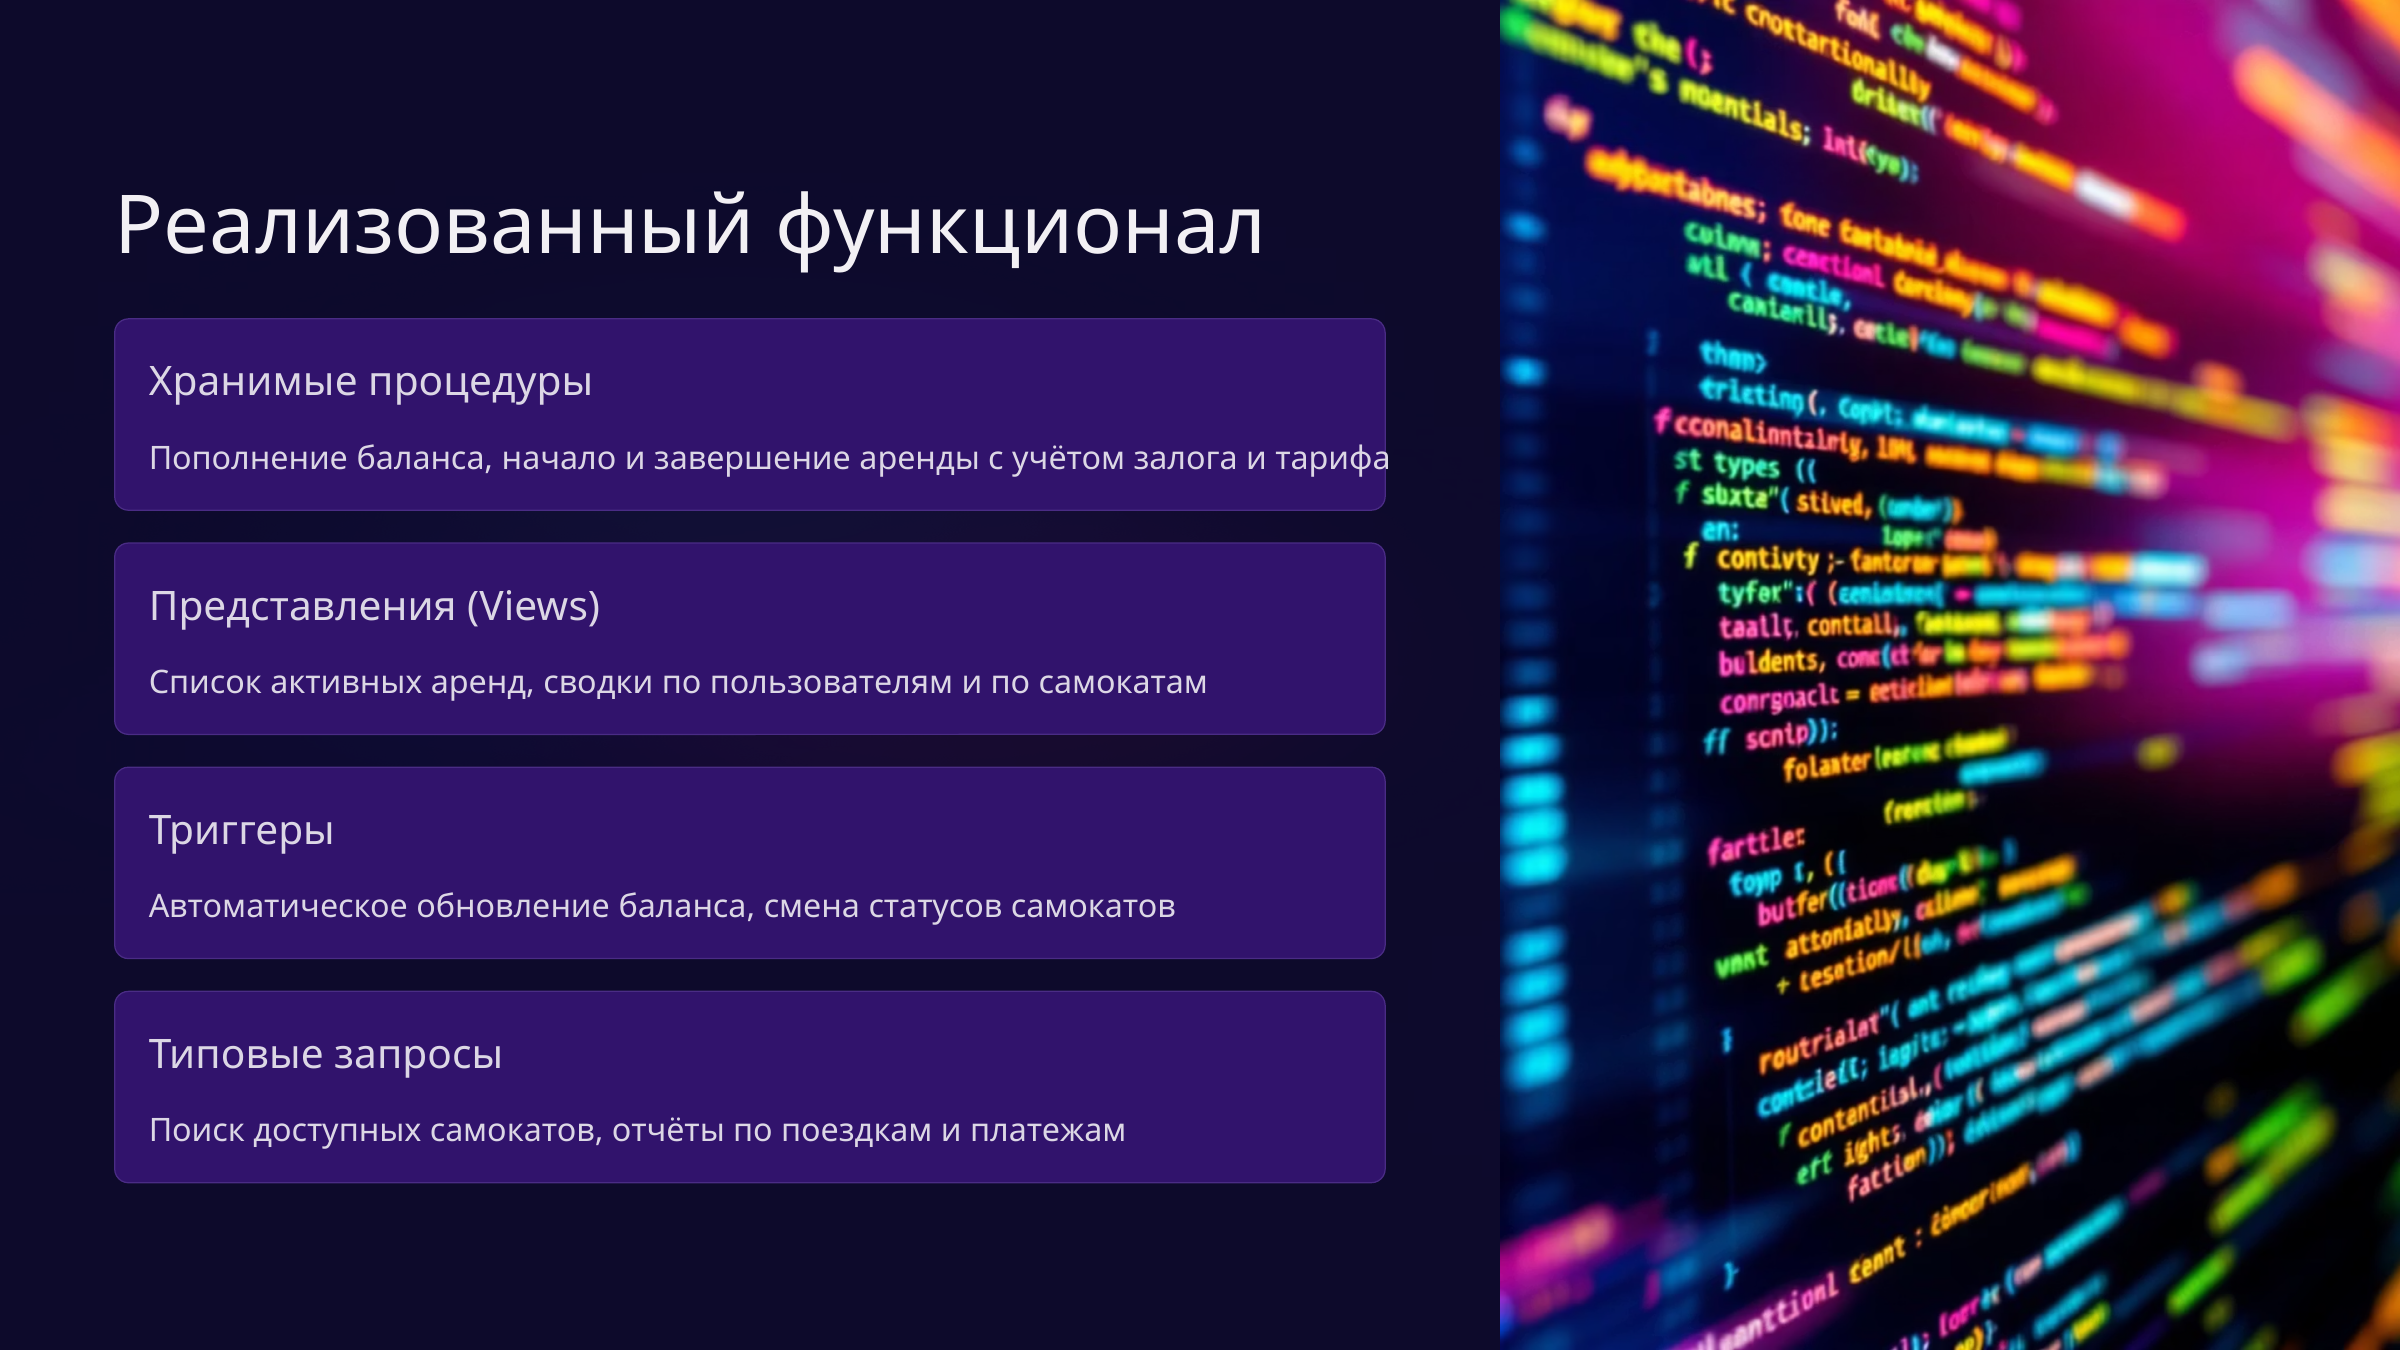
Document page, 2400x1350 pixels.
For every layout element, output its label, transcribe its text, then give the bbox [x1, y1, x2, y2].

text_box Представления (Views) [148, 577, 642, 629]
text_box Пополнение баланса, начало и завершение аренды с учётом залога и тарифа [148, 423, 1352, 477]
picture [1499, 0, 2400, 1350]
text_box Типовые запросы [148, 1025, 559, 1077]
text_box [114, 767, 1386, 959]
text_box Поиск доступных самокатов, отчёты по поездкам и платежам [148, 1096, 1352, 1149]
text_box [114, 543, 1386, 735]
text_box Автоматическое обновление баланса, смена статусов самокатов [148, 872, 1352, 925]
text_box Реализованный функционал [114, 167, 1355, 270]
text_box [114, 991, 1386, 1183]
text_box [114, 318, 1386, 511]
text_box Триггеры [148, 801, 559, 853]
text_box Хранимые процедуры [148, 352, 628, 405]
text_box Список активных аренд, сводки по пользователям и по самокатам [148, 647, 1352, 701]
